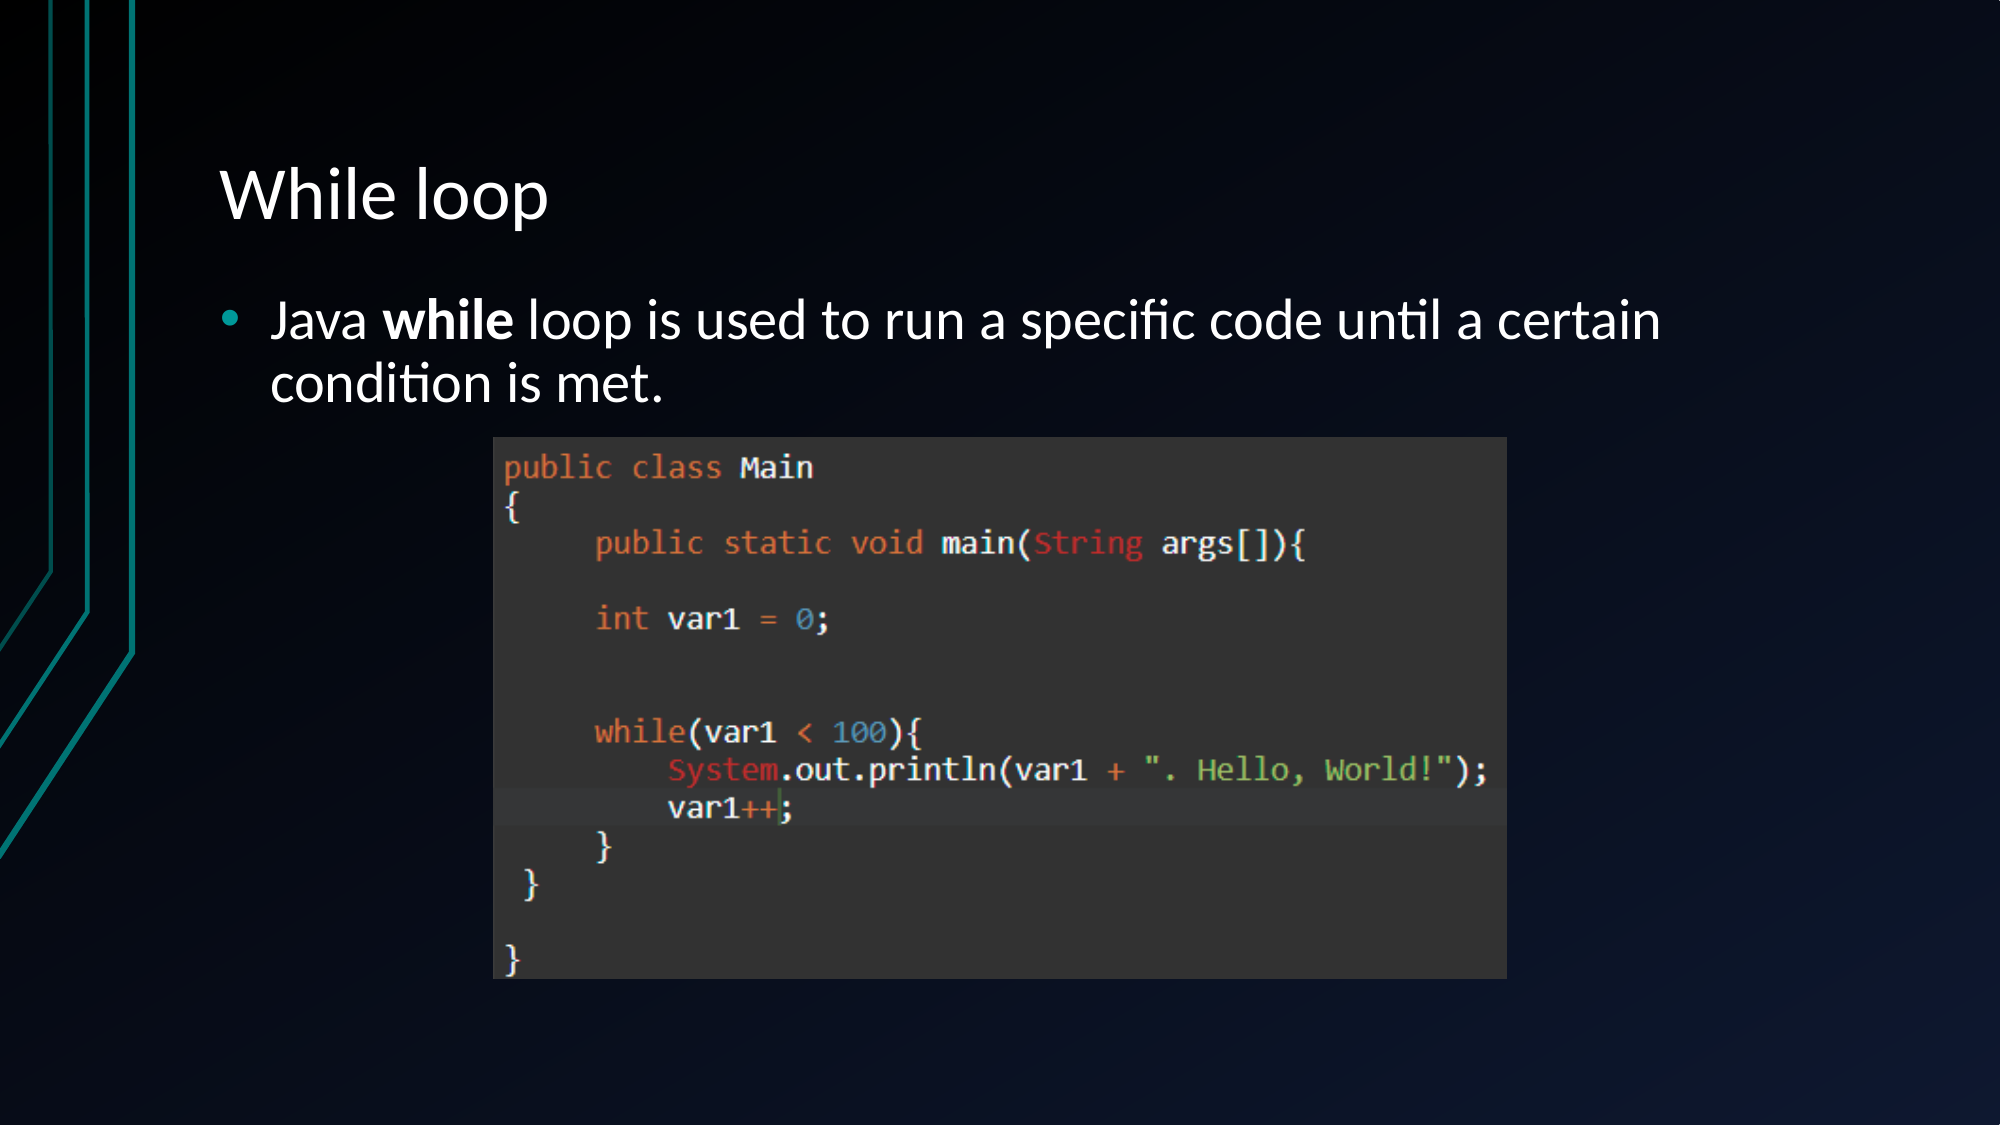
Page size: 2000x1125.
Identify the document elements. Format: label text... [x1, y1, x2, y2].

title While loop [199, 45, 1900, 246]
picture [492, 437, 1507, 980]
list Java while loop is used to run a specific code until a certain condition is met. [199, 279, 1900, 1012]
